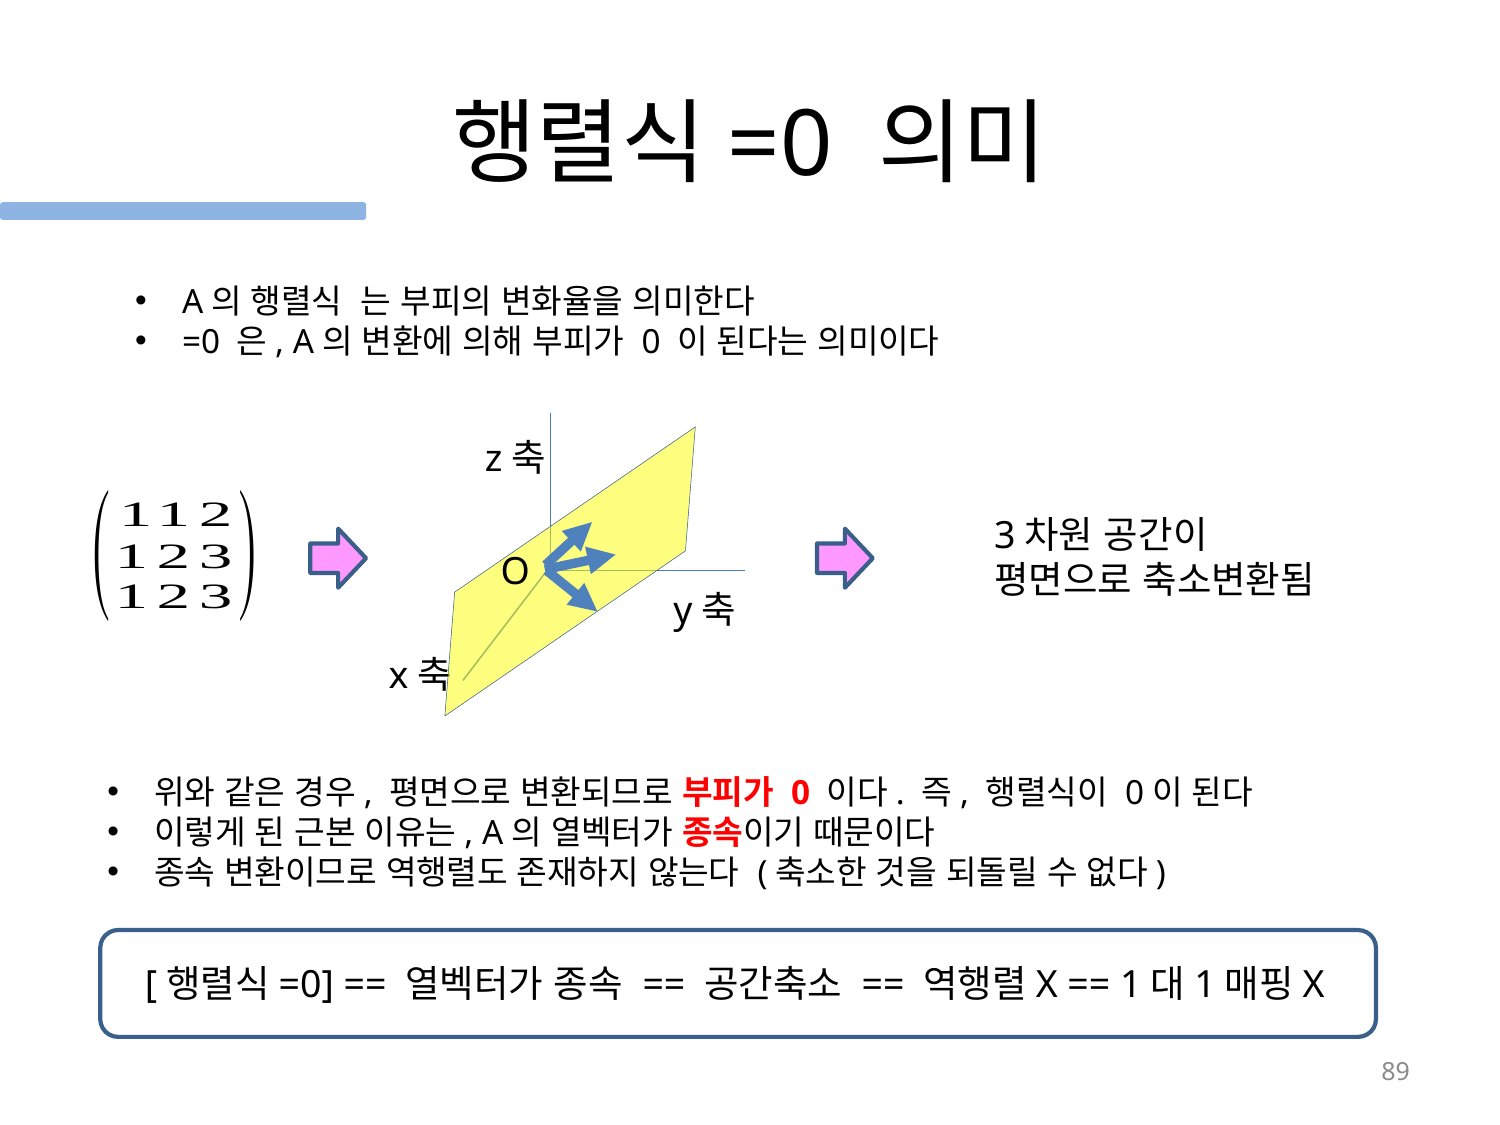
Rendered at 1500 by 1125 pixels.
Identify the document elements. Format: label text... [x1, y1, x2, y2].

text_box [442, 587, 487, 718]
text_box [557, 621, 587, 642]
text_box [602, 579, 649, 611]
slide_number 89 [1074, 1042, 1425, 1103]
text_box 위와 같은 경우, 평면으로 변환되므로 부피가 0 이다. 즉, 행렬식이 0이 된다 이렇게 된 근본 이유는, A의 열벡터가 종속이기 때문이다 종속 변환이므로 역행렬도 존재하지 않는다 (축소한 것을 되돌릴 수 없다) [92, 763, 1268, 899]
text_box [546, 578, 598, 612]
text_box z축 [556, 426, 561, 487]
text_box O [485, 539, 540, 562]
text_box [814, 526, 875, 590]
text_box [557, 425, 698, 570]
text_box x축 [373, 644, 448, 704]
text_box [544, 554, 616, 571]
text_box [98, 927, 1379, 1039]
text_box y축 [658, 579, 751, 639]
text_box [462, 563, 553, 681]
title 행렬식=0 의미 [75, 45, 1425, 233]
text_box [528, 530, 540, 539]
text_box 3차원 공간이 평면으로 축소변환됨 [979, 503, 1331, 609]
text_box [545, 521, 593, 554]
text_box [308, 526, 368, 590]
text_box [0, 200, 369, 222]
text_box z축 [470, 426, 546, 487]
